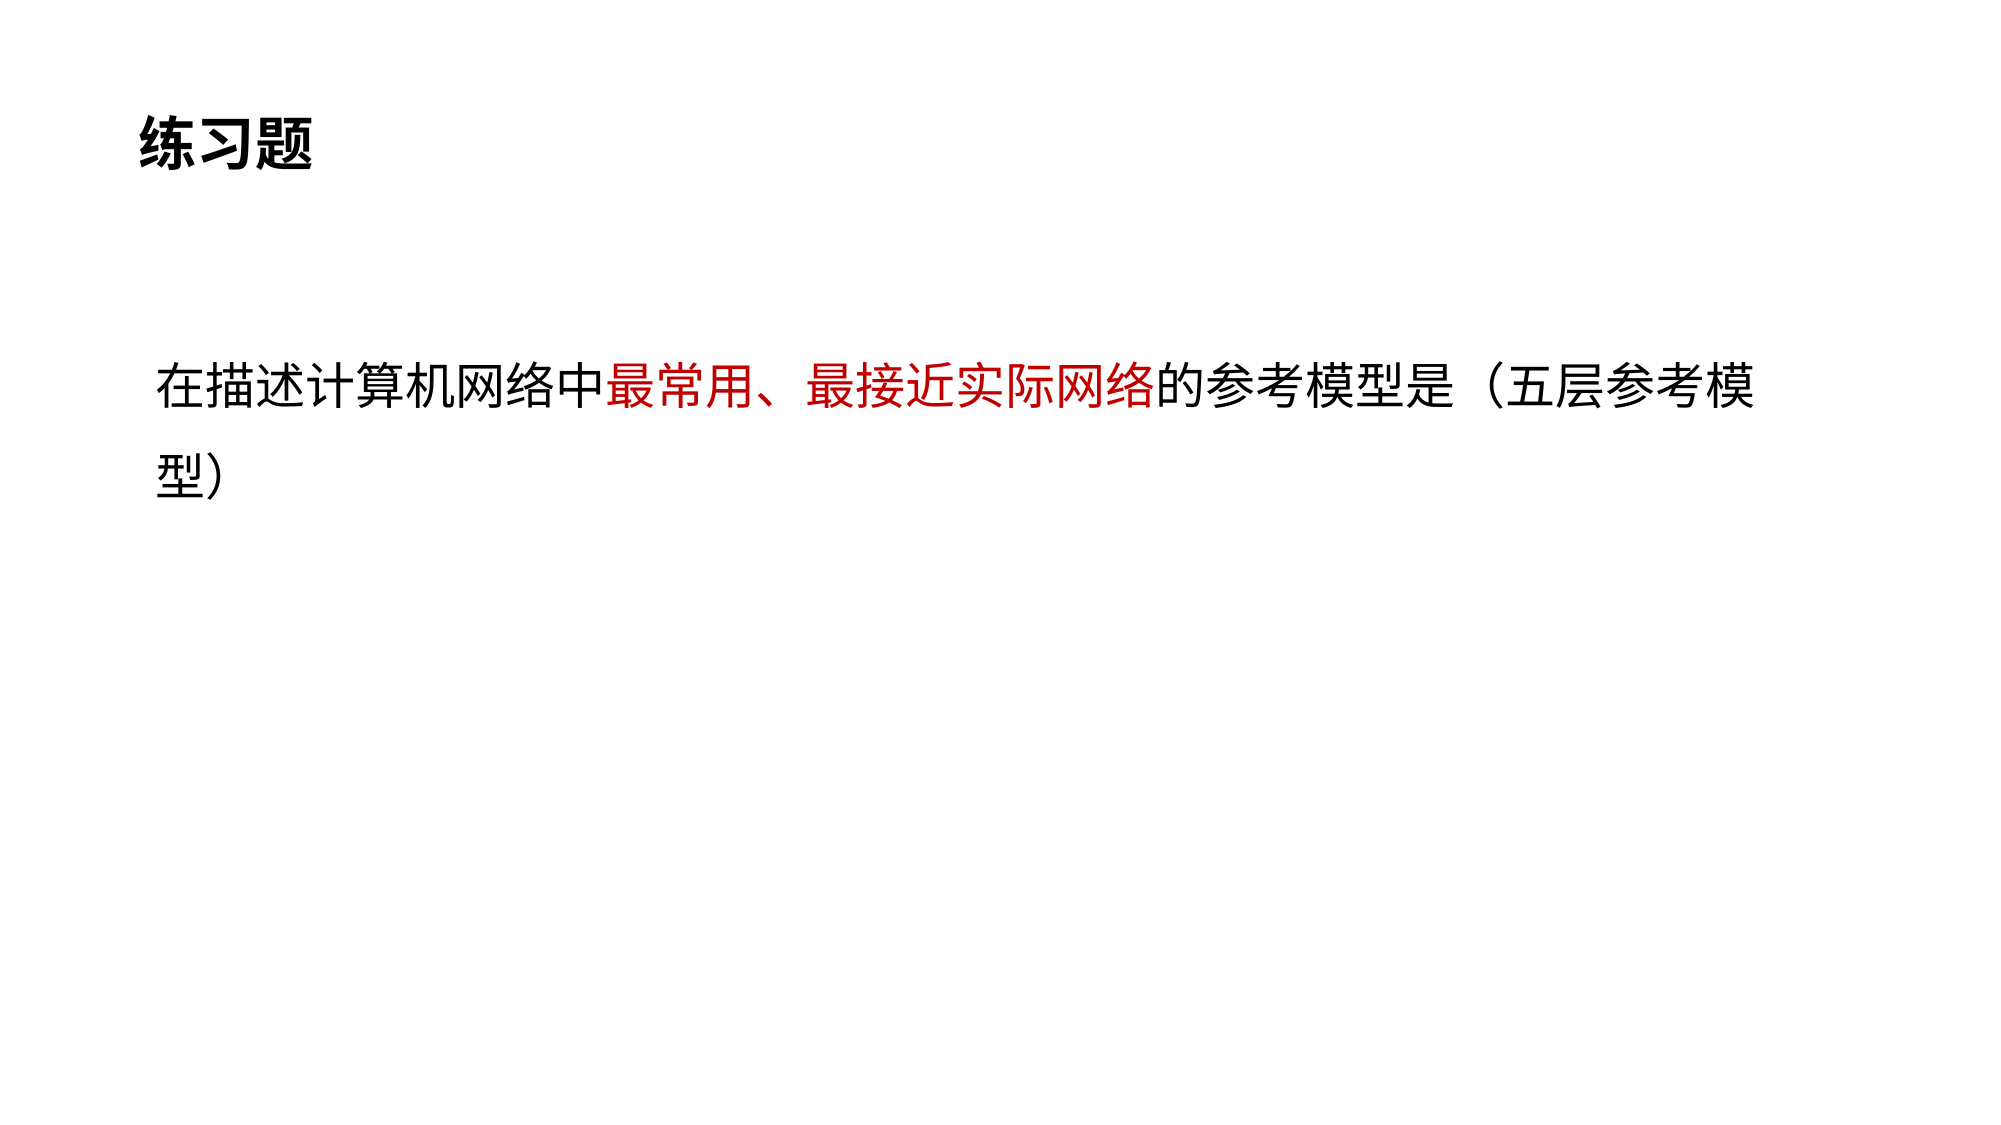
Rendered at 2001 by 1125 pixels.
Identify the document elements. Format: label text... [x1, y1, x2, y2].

text_box 在描述计算机网络中最常用、最接近实际网络的参考模型是（五层参考模型） [141, 317, 1836, 513]
text_box 练习题 [120, 97, 1568, 187]
